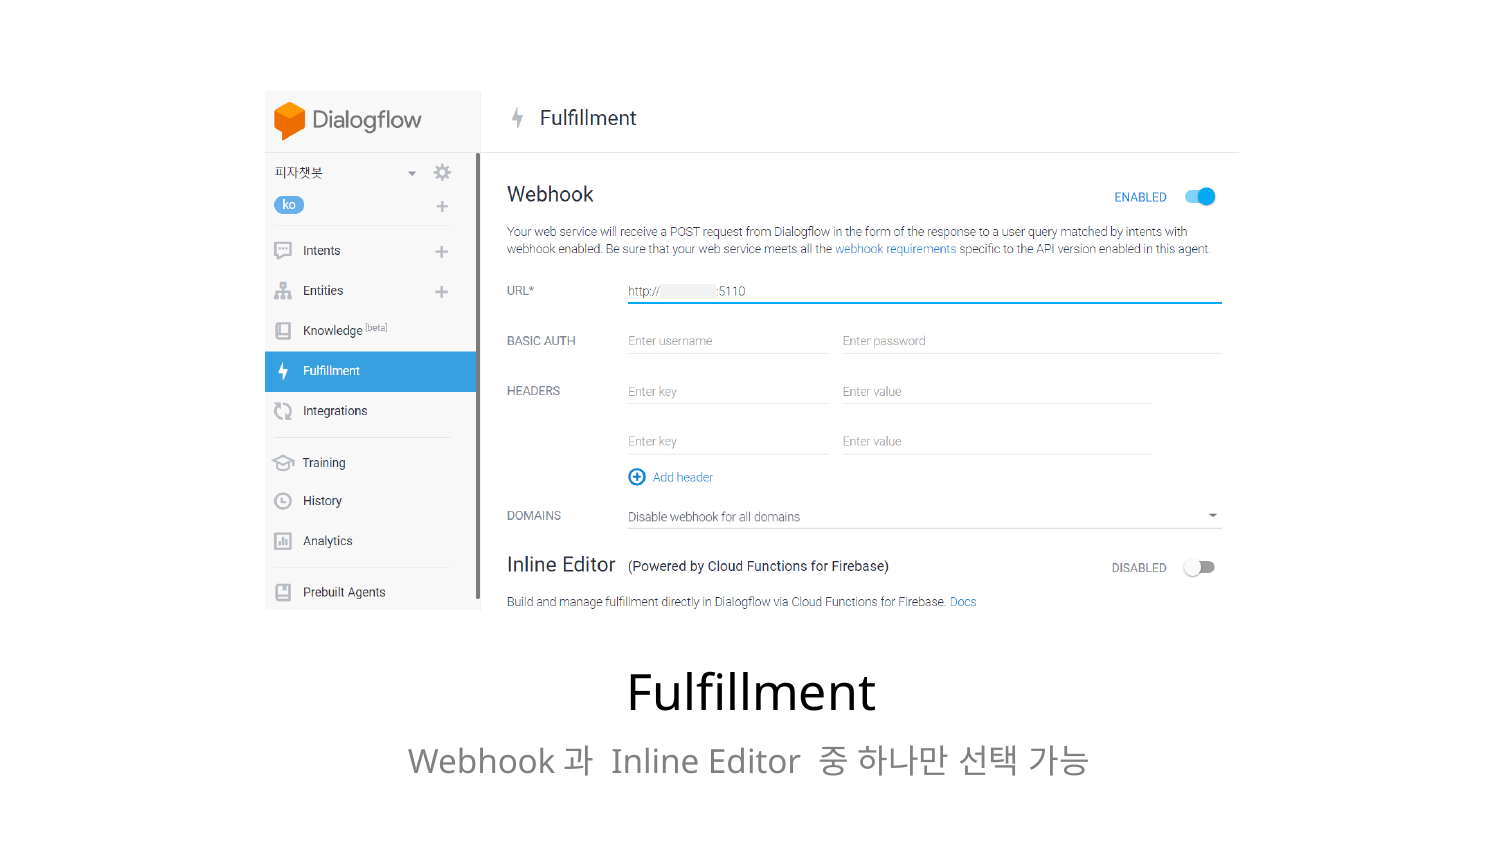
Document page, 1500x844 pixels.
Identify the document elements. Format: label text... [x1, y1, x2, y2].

text_box Fulfillment [611, 653, 892, 728]
text_box Webhook과 Inline Editor 중 하나만 선택 가능 [393, 732, 1105, 788]
picture [265, 90, 1239, 610]
